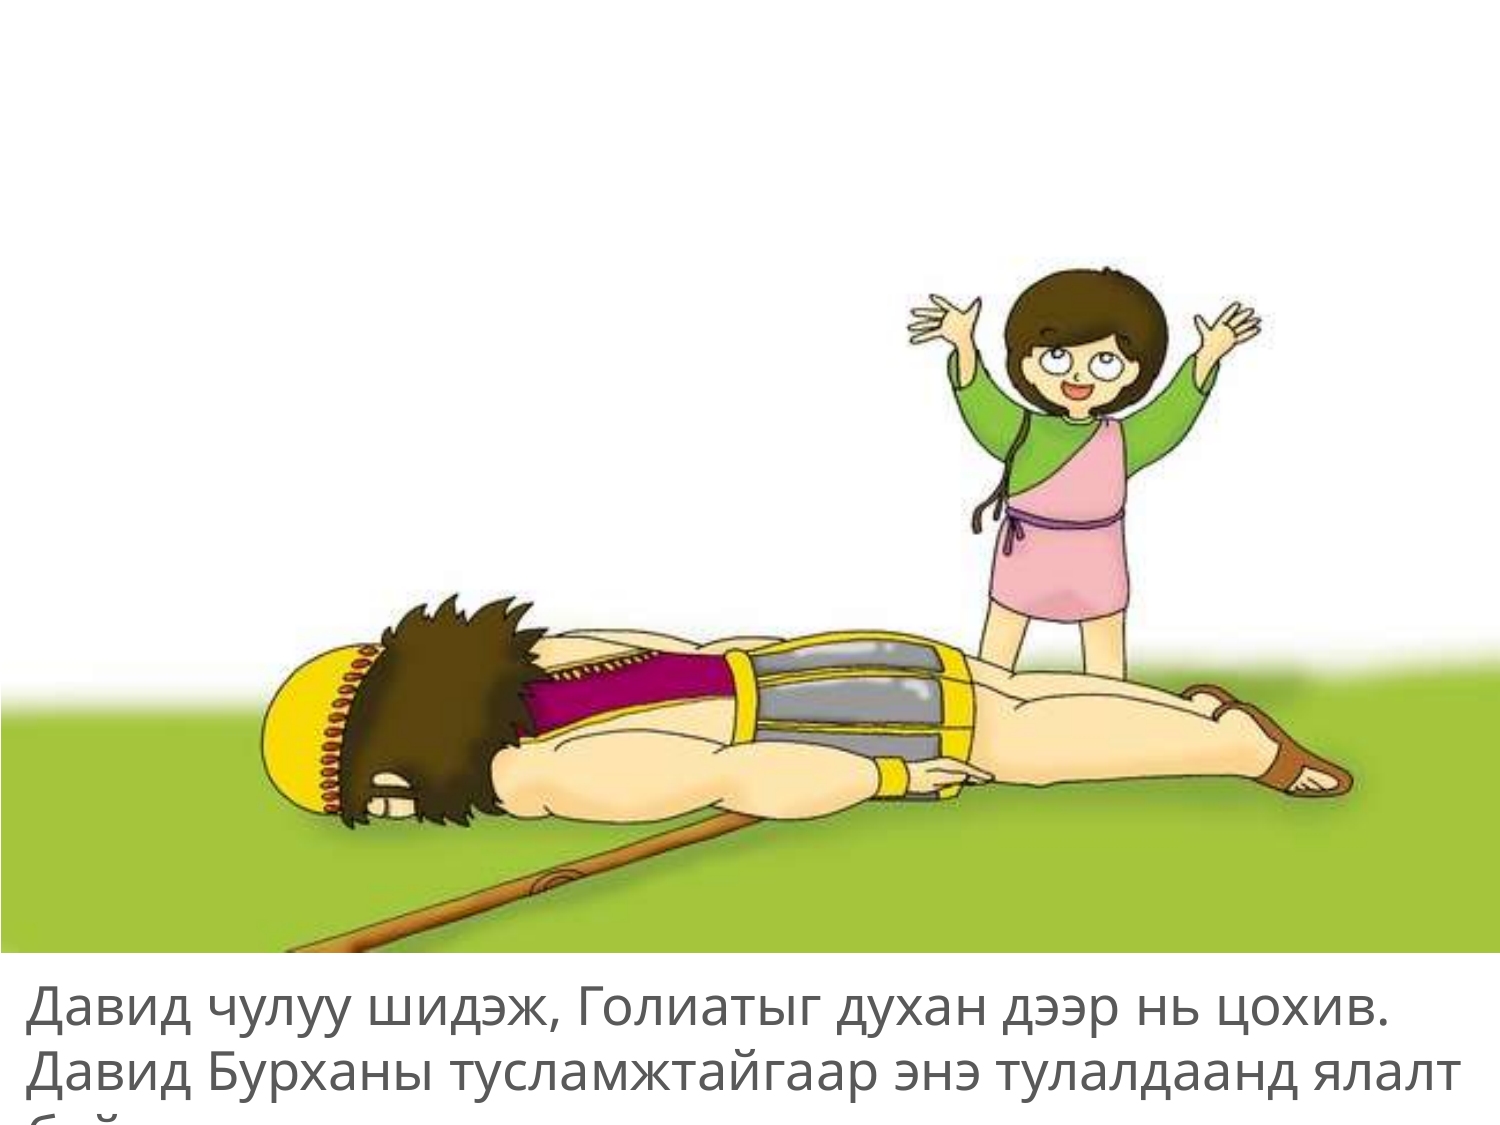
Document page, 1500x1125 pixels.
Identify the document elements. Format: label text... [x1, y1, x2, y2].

picture [1, 0, 1500, 953]
text_box Давид чулуу шидэж, Голиатыг духан дээр нь цохив. Давид Бурханы тусламжтайгаар энэ тулалдаанд ялалт байгуулсан. [11, 964, 1498, 1125]
